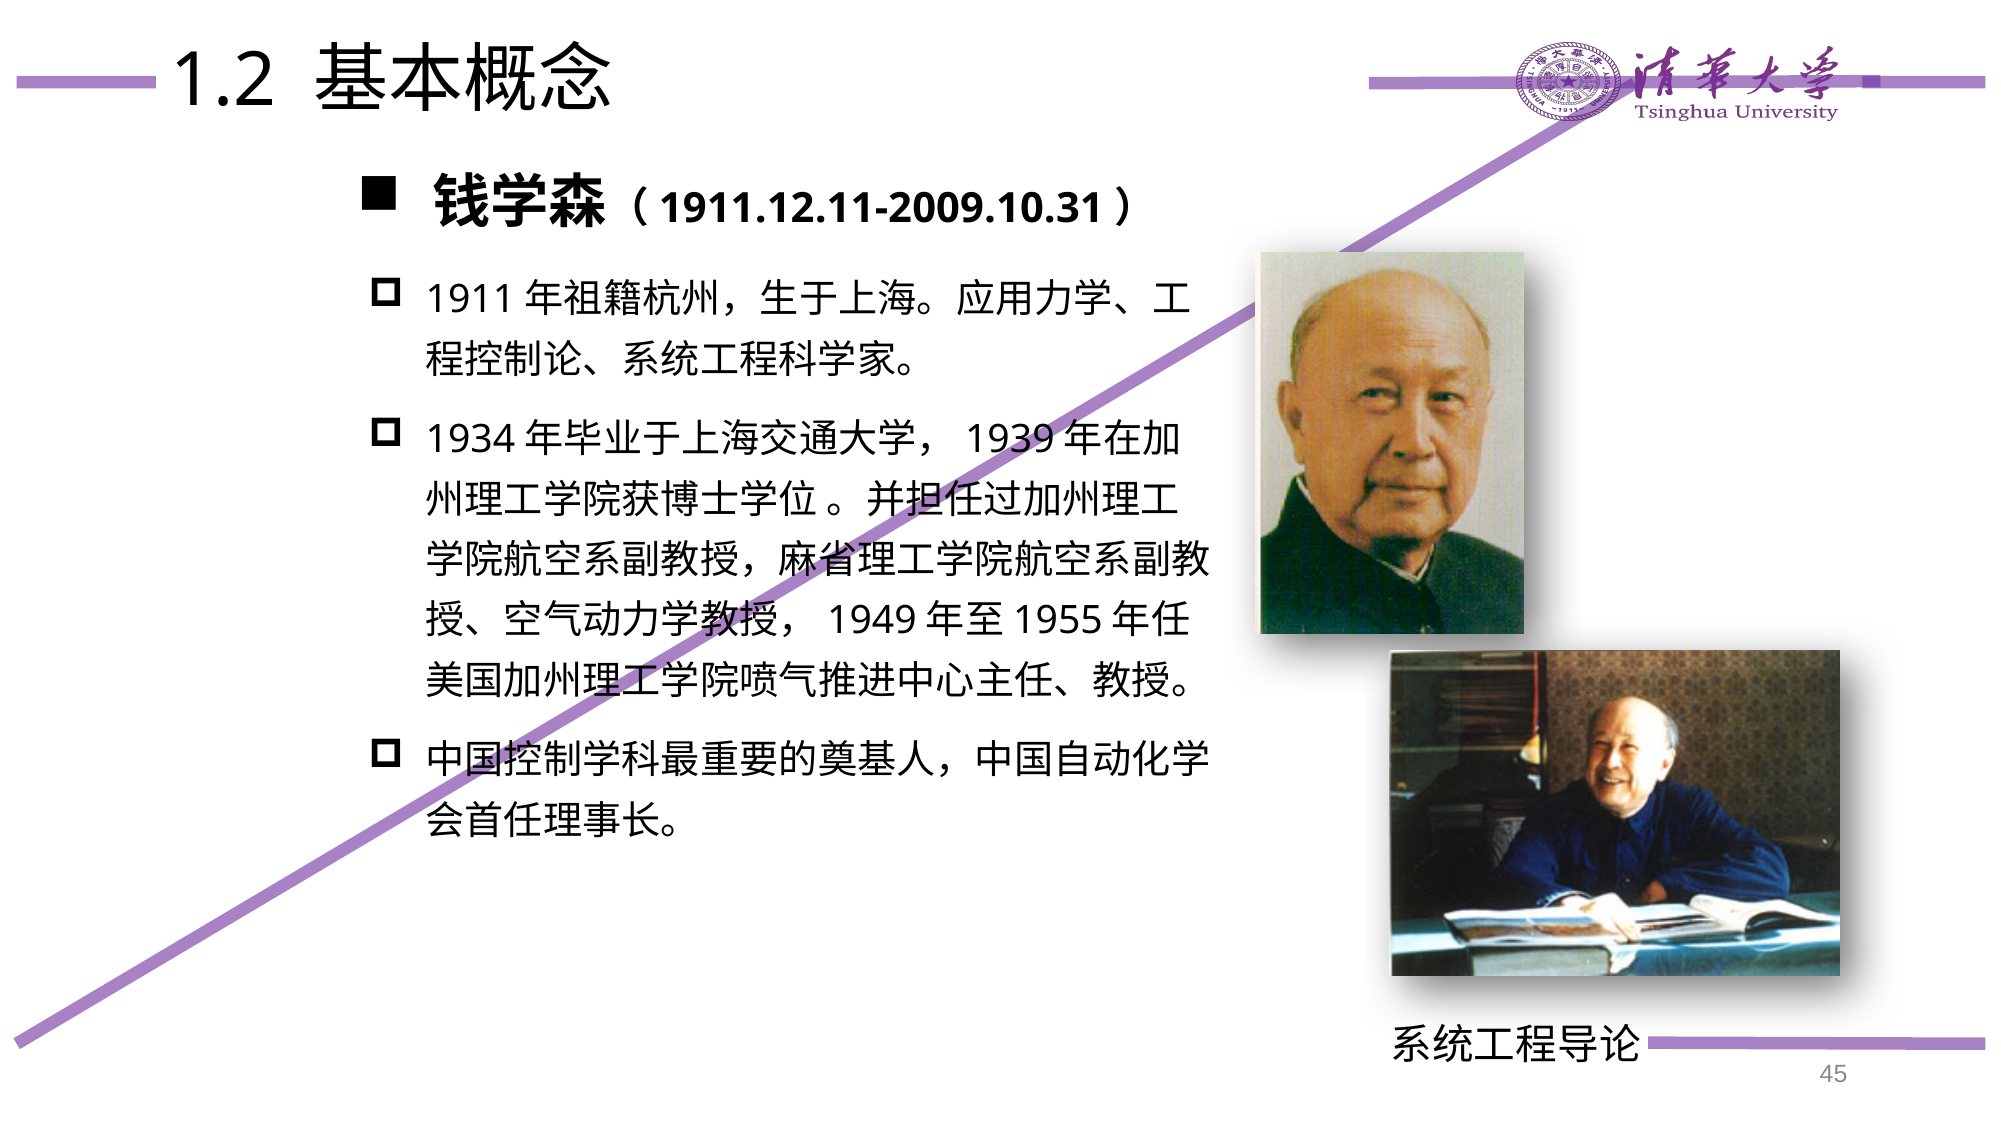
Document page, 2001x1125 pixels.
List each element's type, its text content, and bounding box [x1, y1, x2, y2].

text_box 钱学森（1911.12.11-2009.10.31） [342, 165, 1172, 243]
title 1.2 基本概念 [155, 0, 1881, 190]
slide_number 45 [1412, 1042, 1863, 1103]
text_box 1911年祖籍杭州，生于上海。应用力学、工程控制论、系统工程科学家。 1934年毕业于上海交通大学，1939年在加州理工学院获博士学位 。并担任过加州理工学院航空系副教授，麻省理工学院航空系副教授、空气动力学教授，1949年至1955年任美国加州理工学院喷气推进中心主任、教授。 中国控制学科最重要的奠基人，中国自动化学会首任理事长。 [331, 252, 1229, 909]
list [1389, 650, 1840, 976]
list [1255, 252, 1524, 634]
